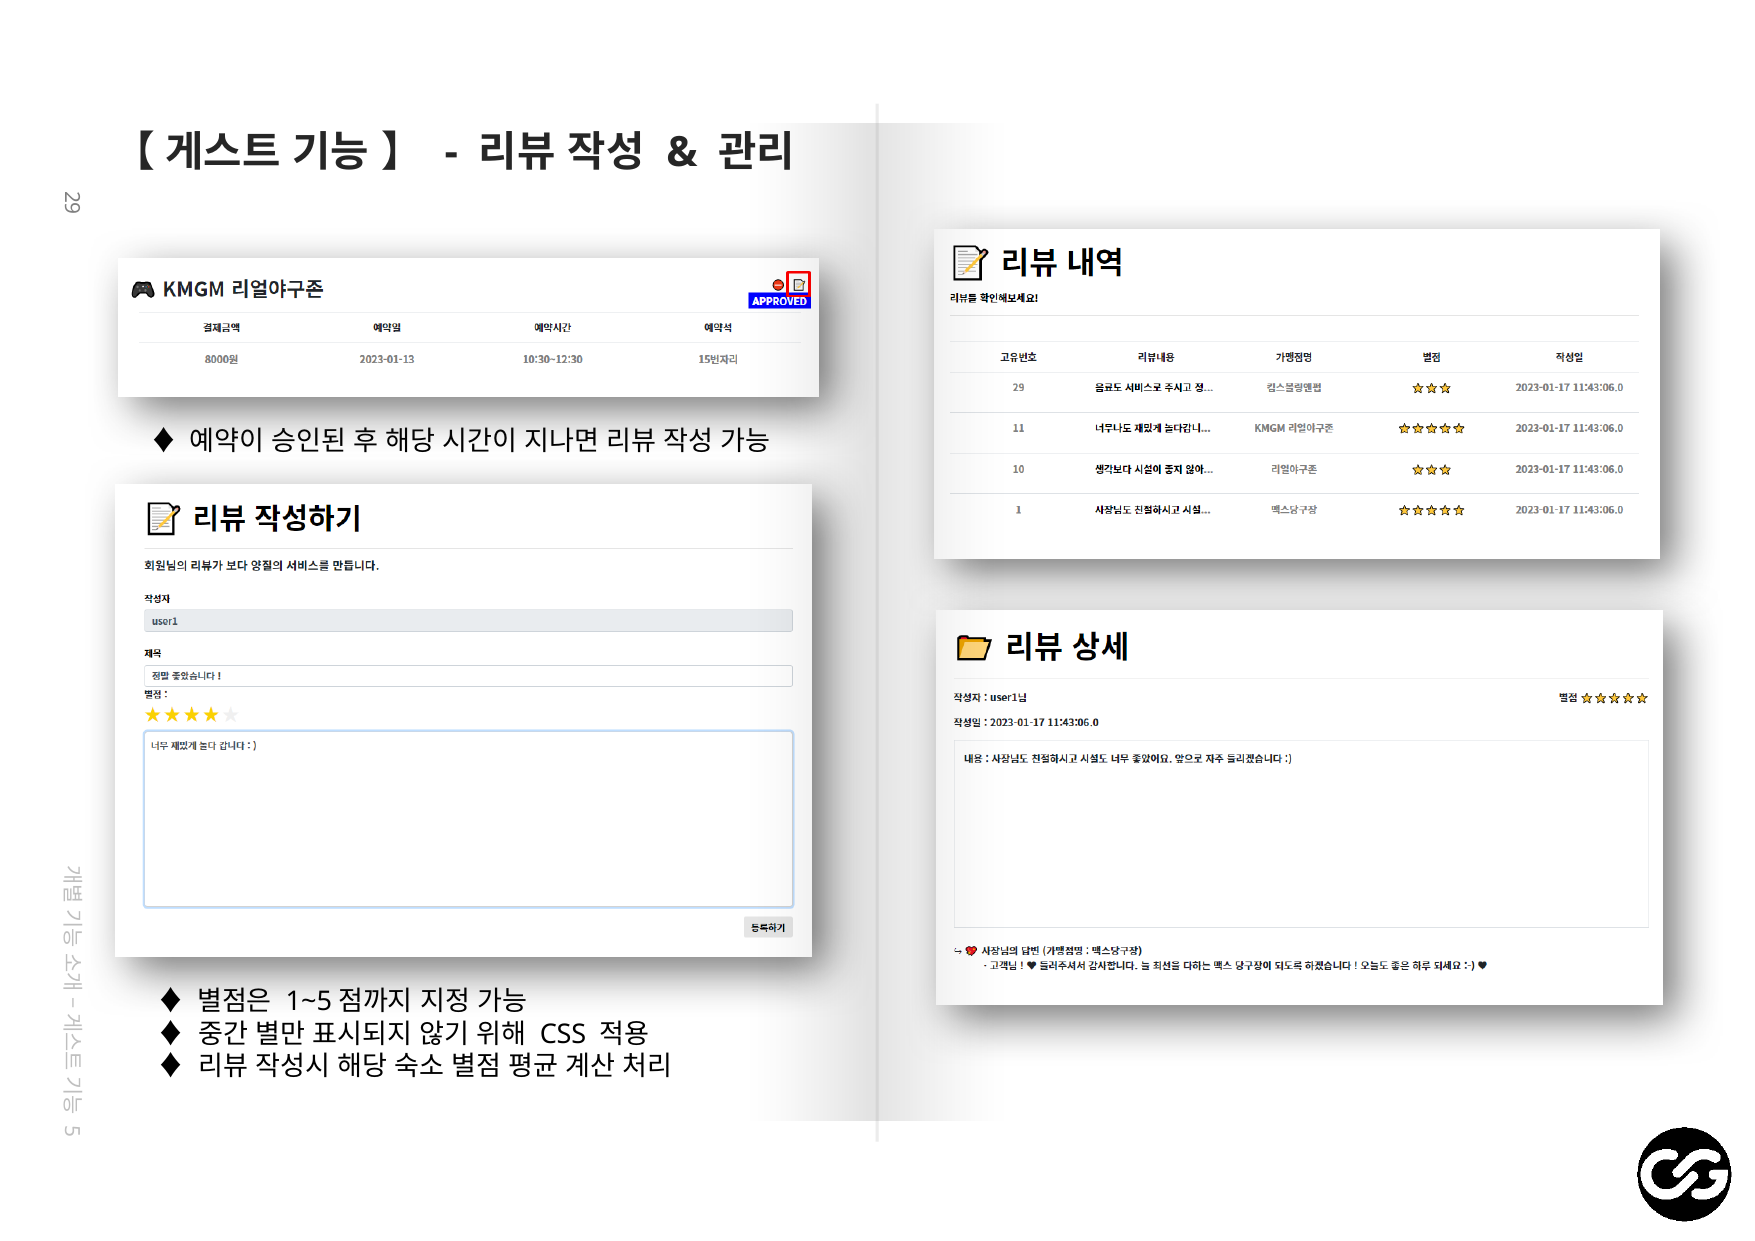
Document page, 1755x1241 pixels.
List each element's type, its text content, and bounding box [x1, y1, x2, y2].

text_box ♦ 예약이 승인된 후 해당 시간이 지나면 리뷰 작성 가능 [135, 439, 738, 464]
picture [1012, 610, 1663, 1006]
text_box 개별 기능 소개 – 게스트 기능 5 [53, 850, 94, 1153]
text_box ♦ 별점은 1~5점까지 지정 가능 ♦ 중간 별만 표시되지 않기 위해 CSS 적용 ♦ 리뷰 작성시 해당 숙소 별점 평균 계산 처리 [143, 976, 695, 1089]
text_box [743, 102, 1012, 1142]
picture [117, 258, 743, 397]
text_box 【 게스트 기능 】 - 리뷰 작성 & 관리 [99, 117, 738, 183]
picture [1012, 229, 1660, 559]
picture [1635, 1126, 1732, 1223]
picture [115, 484, 743, 957]
text_box 29 [53, 176, 94, 230]
